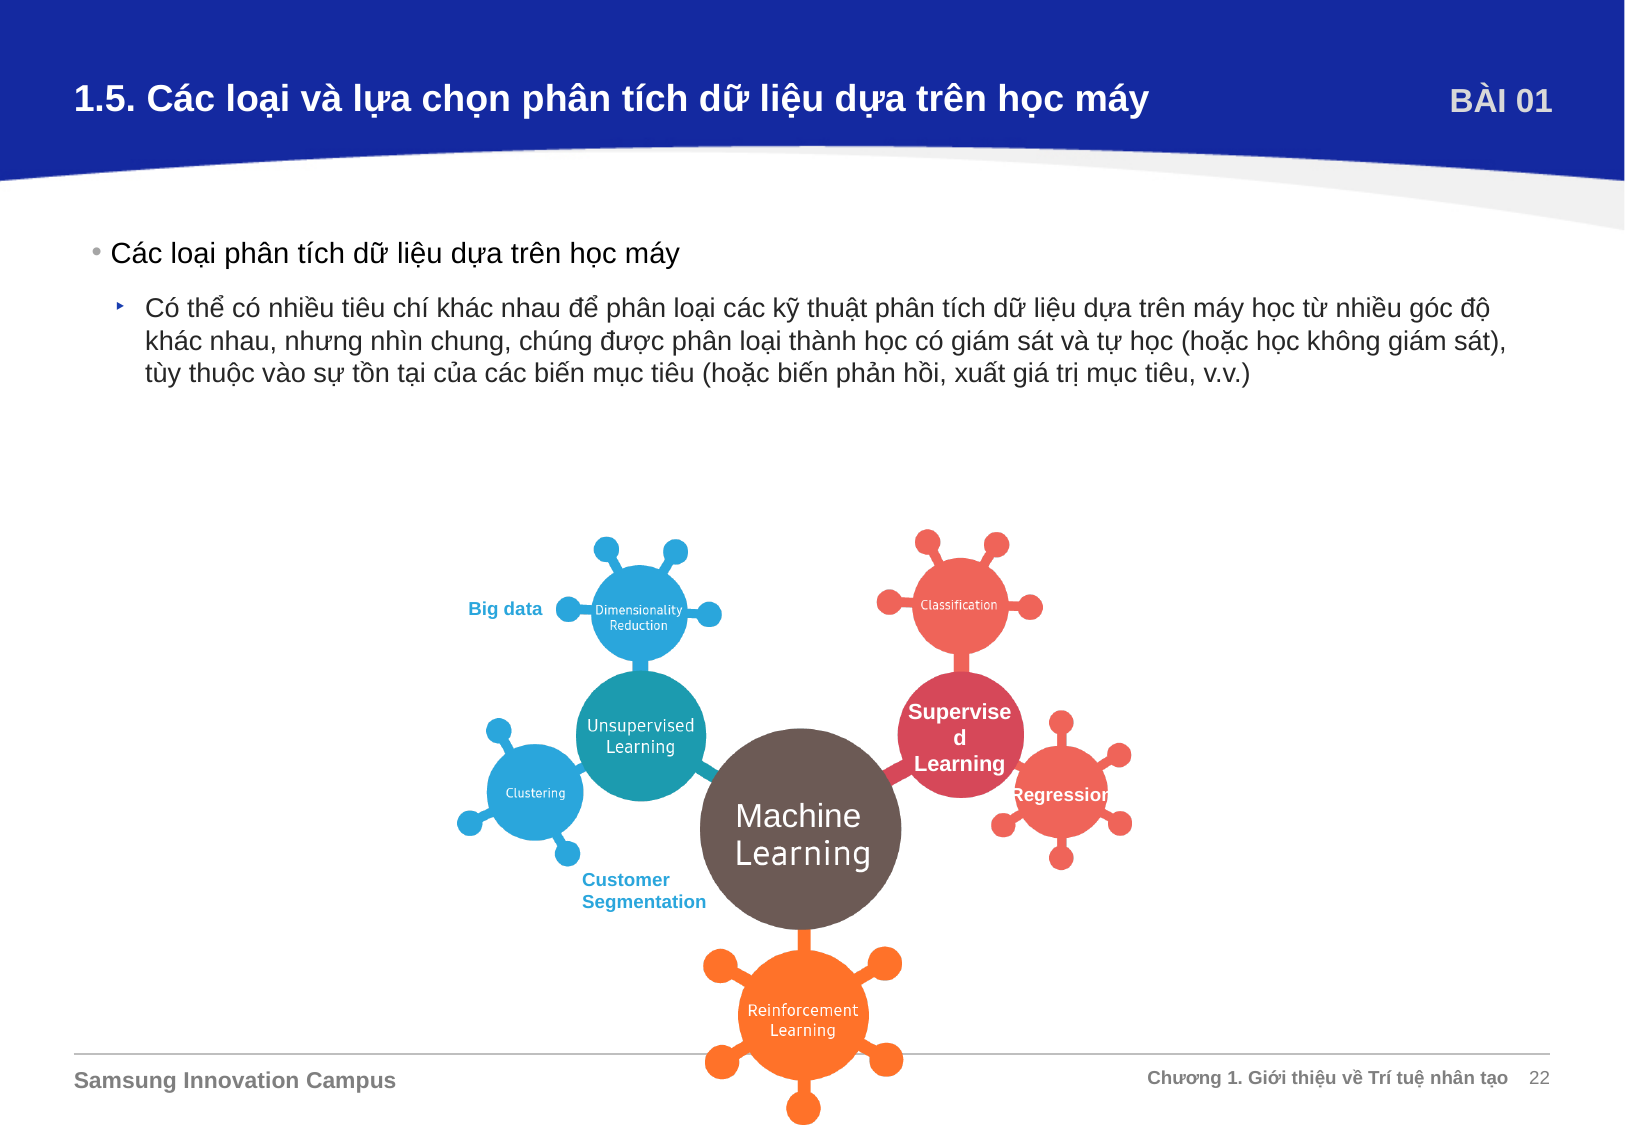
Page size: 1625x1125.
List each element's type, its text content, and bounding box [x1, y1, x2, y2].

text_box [73, 73, 1554, 120]
picture [0, 0, 1625, 1125]
text_box Có thể có nhiều tiêu chí khác nhau để phân loại các kỹ thuật phân tích dữ liệu dựa trên máy học từ nhiều góc độ khác nhau, nhưng nhìn chung, chúng được phân loại thành học có giám sát và tự học (hoặc học không giám sát), tùy thuộc vào sự tồn tại của các biến mục tiêu (hoặc biến phản hồi, xuất giá trị mục tiêu, v.v.) [115, 278, 1532, 400]
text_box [417, 529, 1133, 1125]
text_box Các loại phân tích dữ liệu dựa trên học máy [91, 234, 1598, 270]
